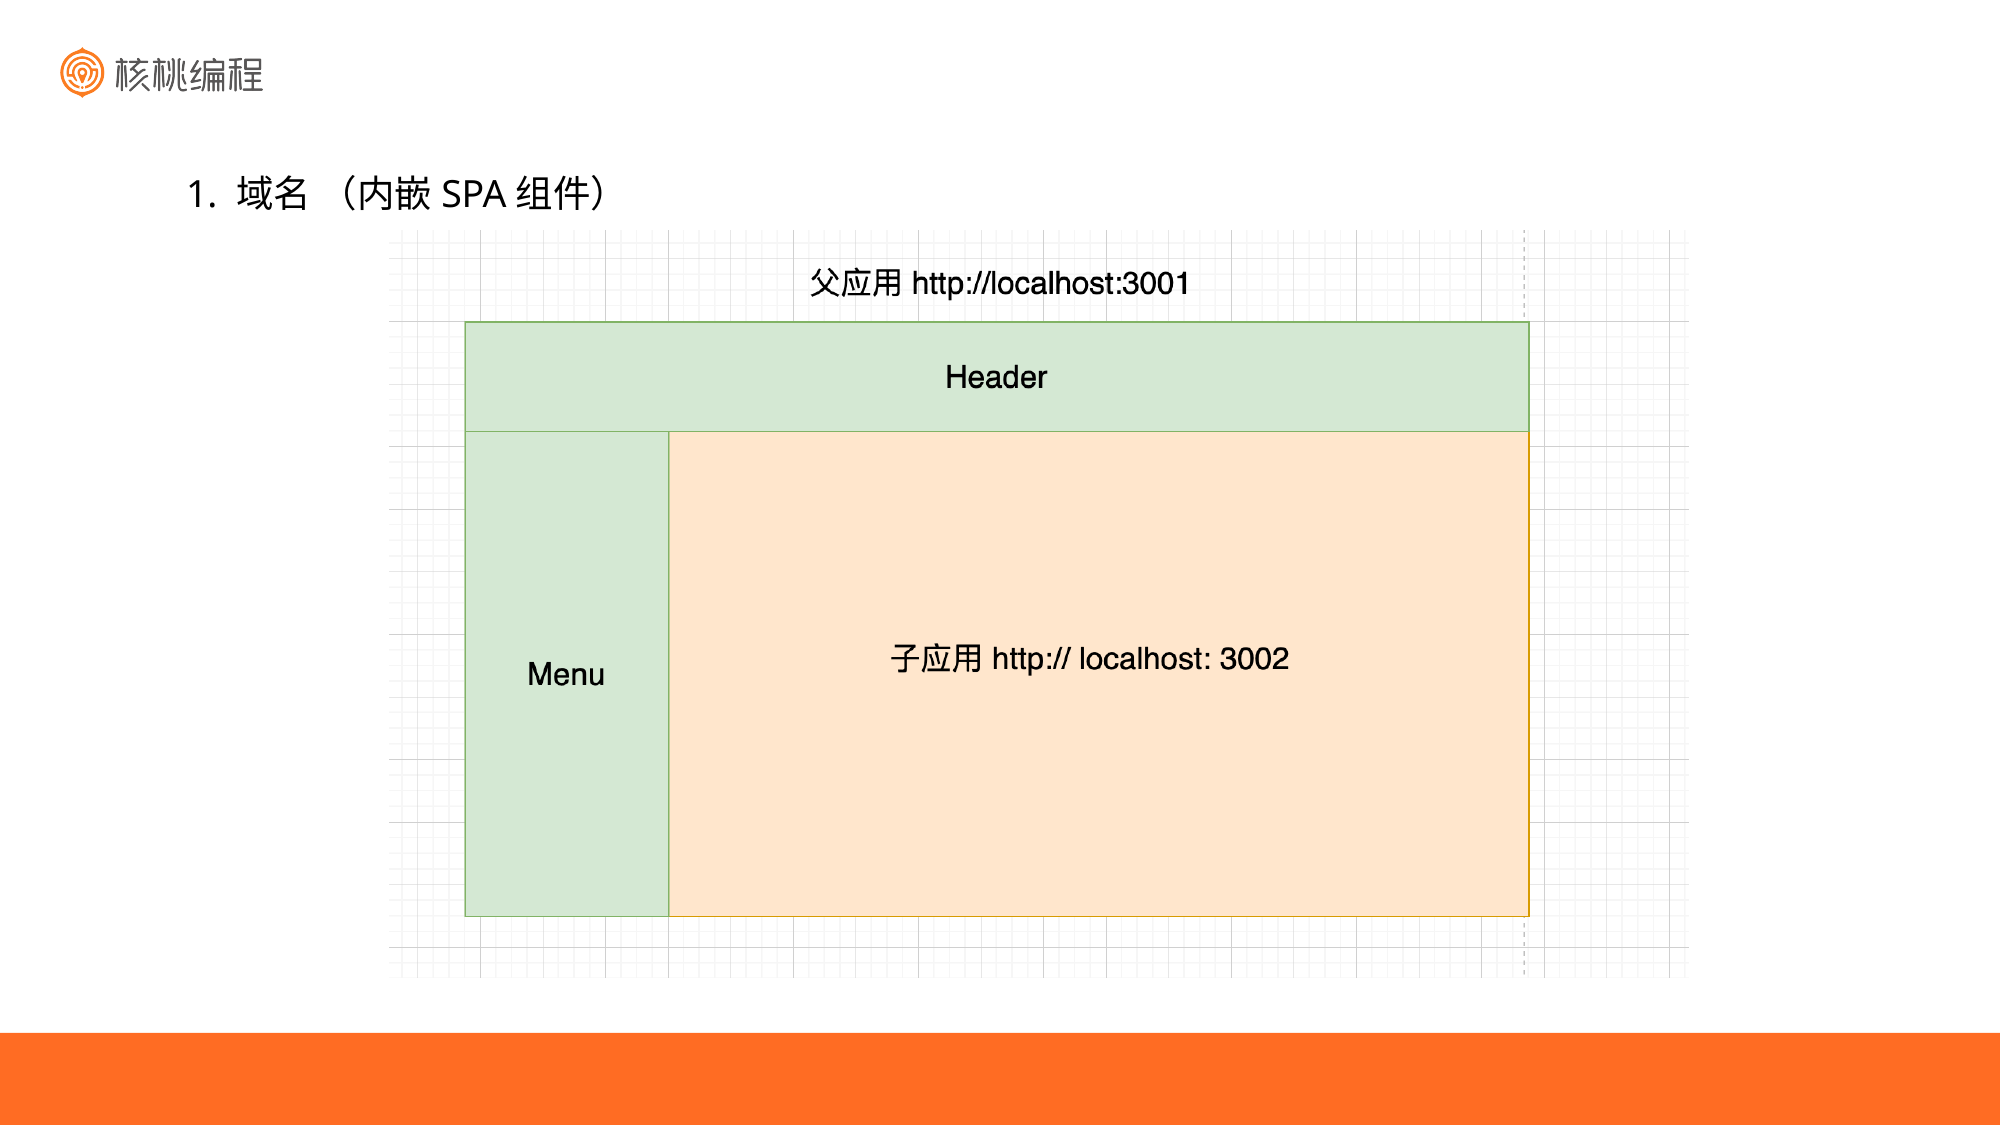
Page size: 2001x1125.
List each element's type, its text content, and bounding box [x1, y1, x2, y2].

picture [389, 230, 1689, 978]
picture [60, 47, 263, 98]
text_box [0, 1032, 2000, 1125]
text_box 1. 域名 （内嵌SPA组件） [171, 162, 643, 223]
